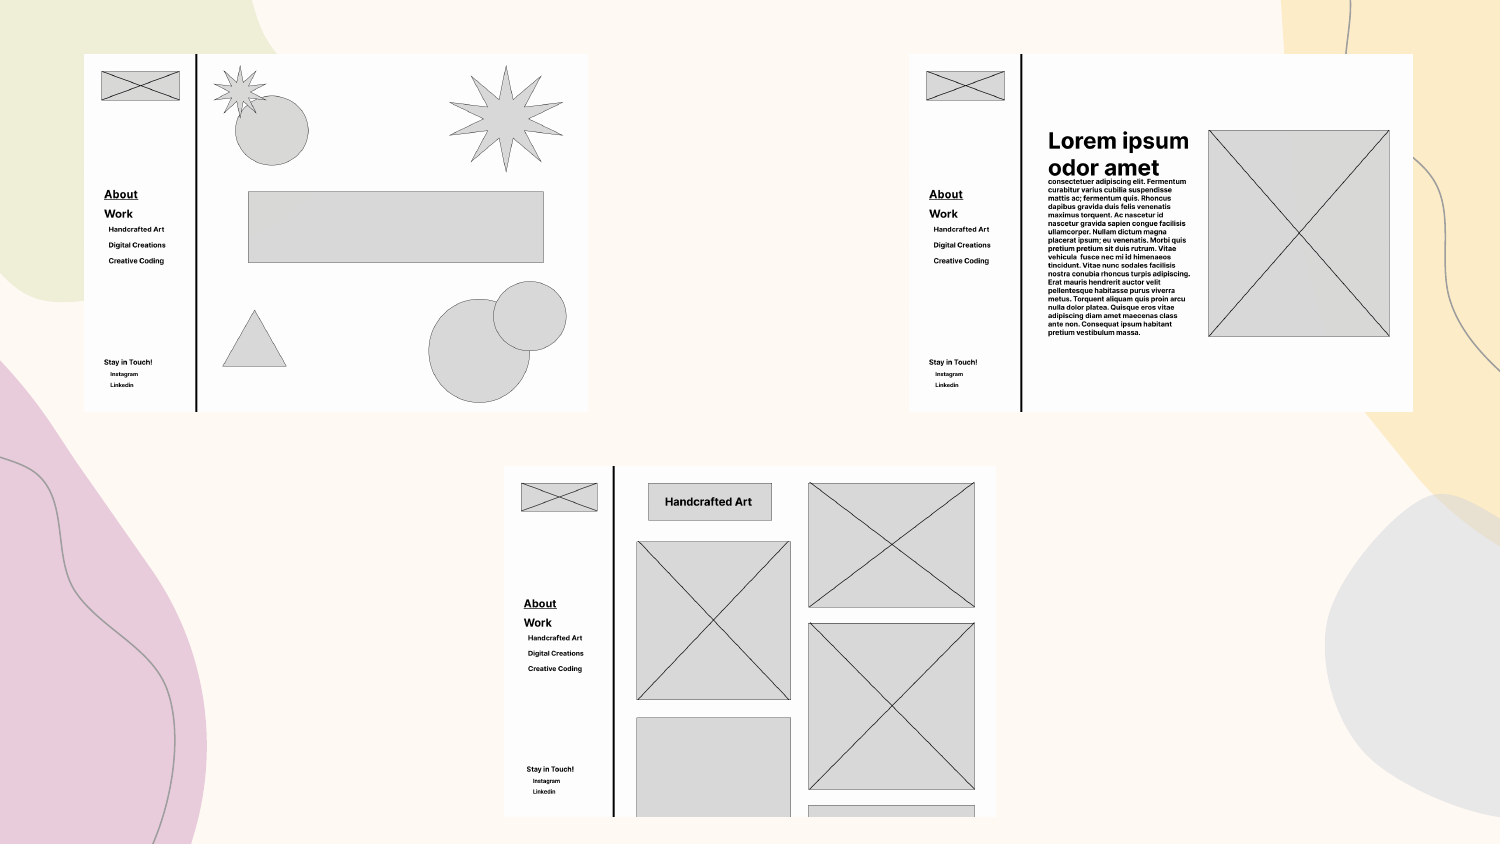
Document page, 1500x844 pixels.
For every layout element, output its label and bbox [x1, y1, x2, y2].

picture [84, 54, 588, 413]
picture [503, 466, 997, 817]
text_box [0, 0, 276, 303]
picture [909, 54, 1413, 413]
